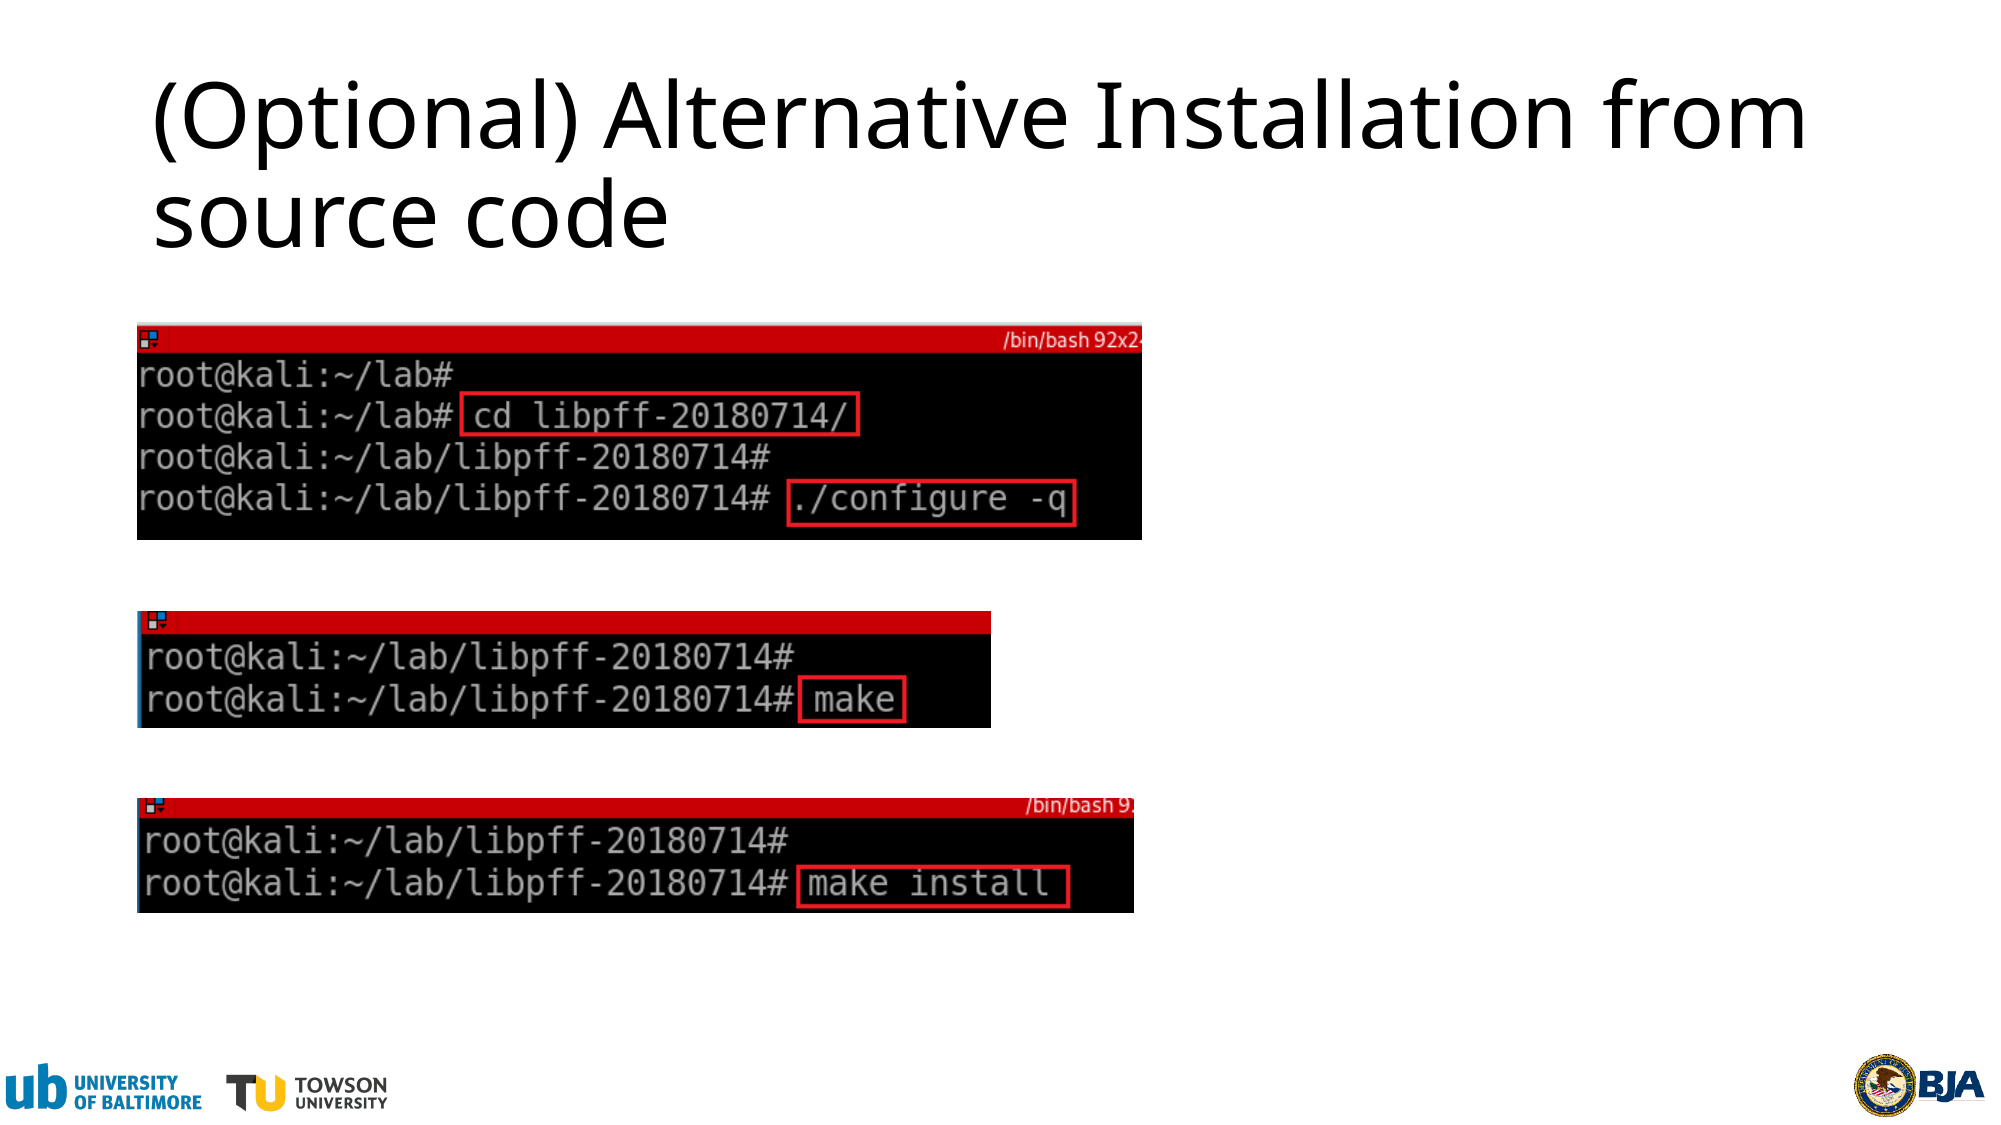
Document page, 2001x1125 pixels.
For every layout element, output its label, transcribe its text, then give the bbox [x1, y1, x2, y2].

title (Optional) Alternative Installation from source code [137, 59, 1863, 278]
picture [0, 1031, 407, 1125]
picture [137, 611, 991, 728]
picture [137, 322, 1142, 540]
picture [1854, 1054, 1986, 1117]
picture [137, 798, 1134, 913]
